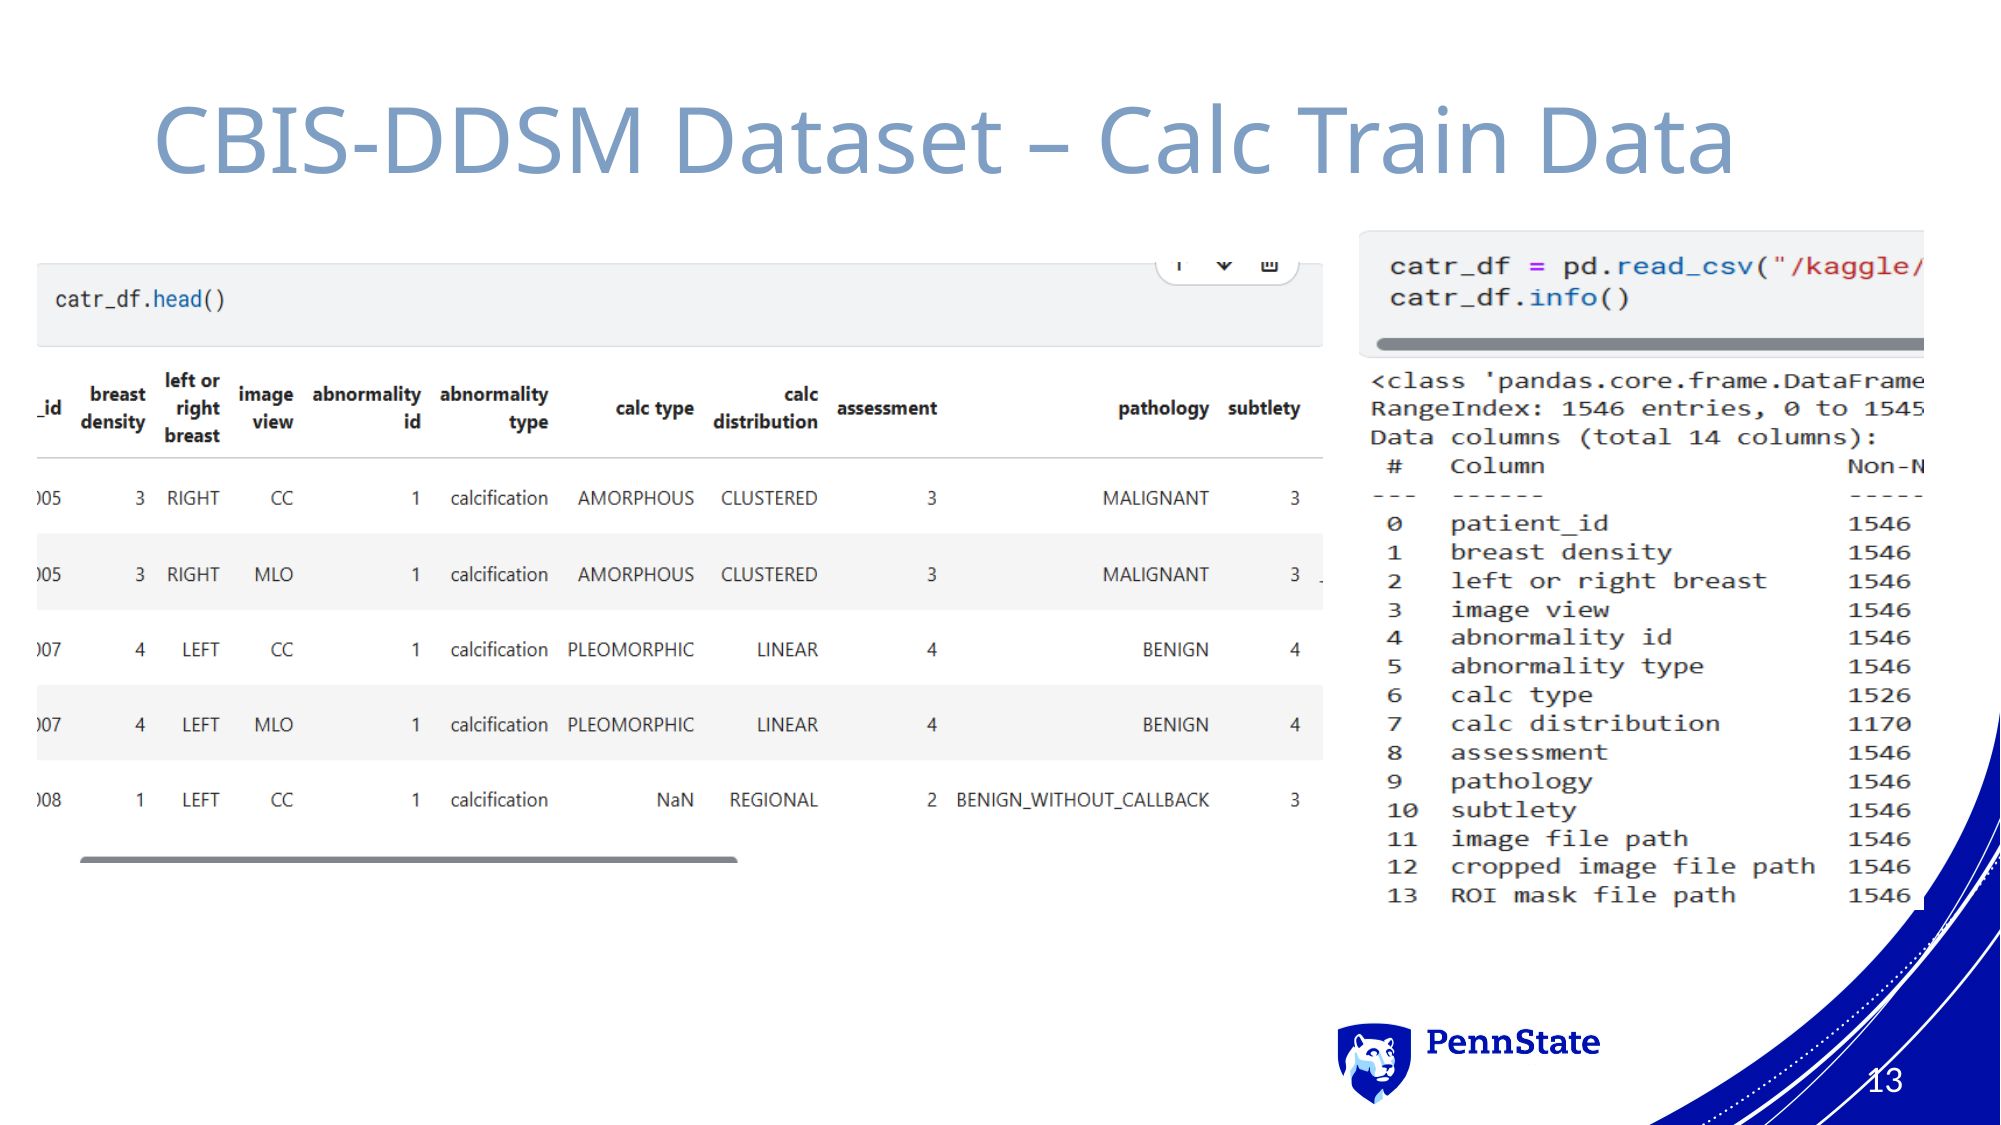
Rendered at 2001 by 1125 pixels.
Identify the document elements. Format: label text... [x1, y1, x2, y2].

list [37, 262, 1323, 863]
picture [0, 0, 2000, 1125]
title CBIS-DDSM Dataset – Calc Train Data [137, 59, 1863, 229]
